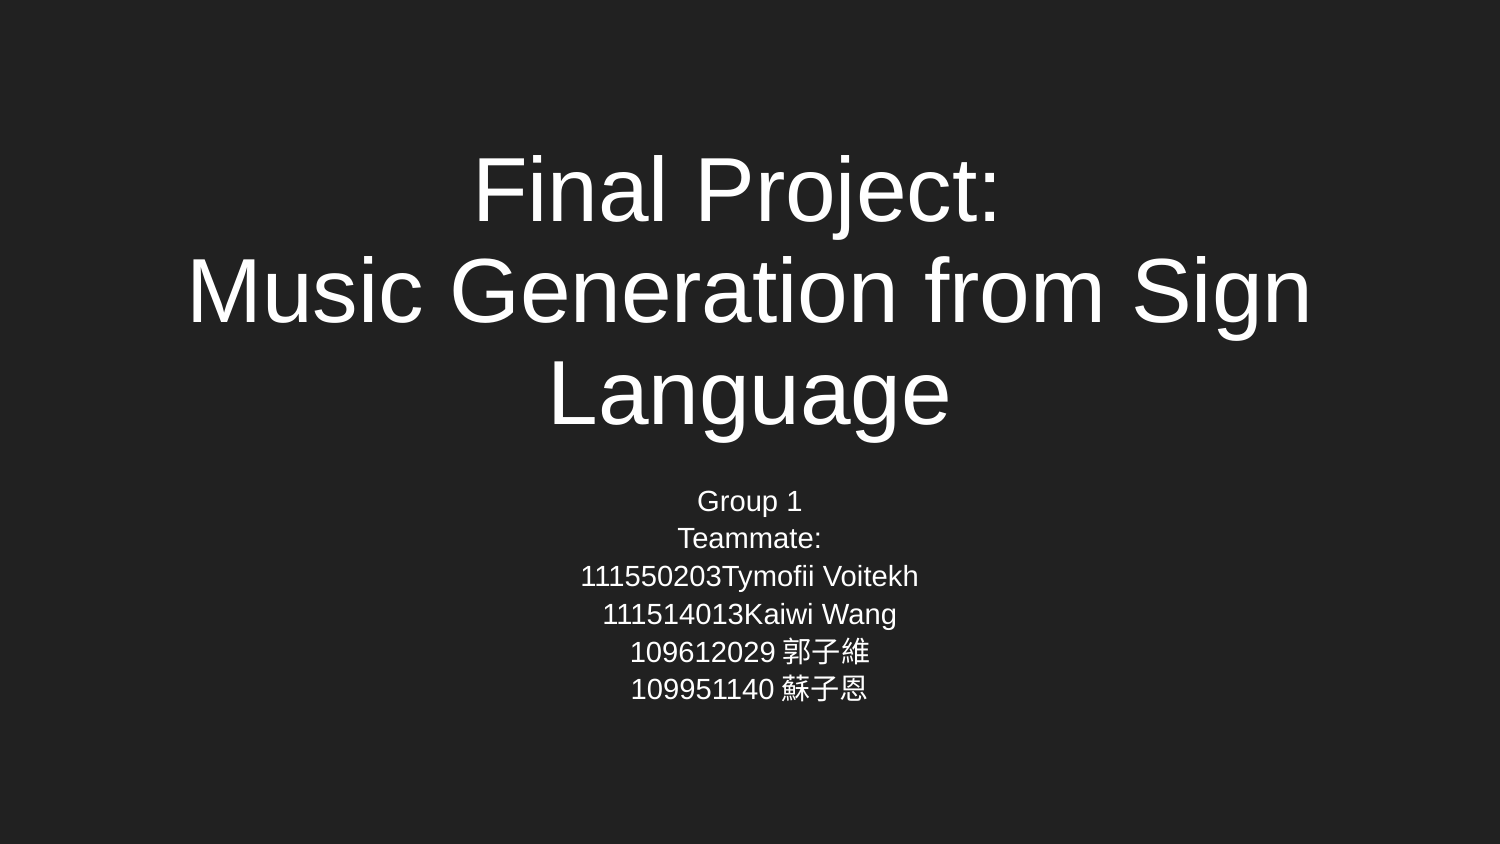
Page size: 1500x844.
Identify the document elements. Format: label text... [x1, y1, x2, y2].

subtitle Group 1 Teammate: 111550203Tymofii Voitekh 111514013Kaiwi Wang 109612029郭子維 109951140蘇子恩 [51, 464, 1449, 827]
title Final Project: Music Generation from Sign Language [51, 122, 1449, 459]
